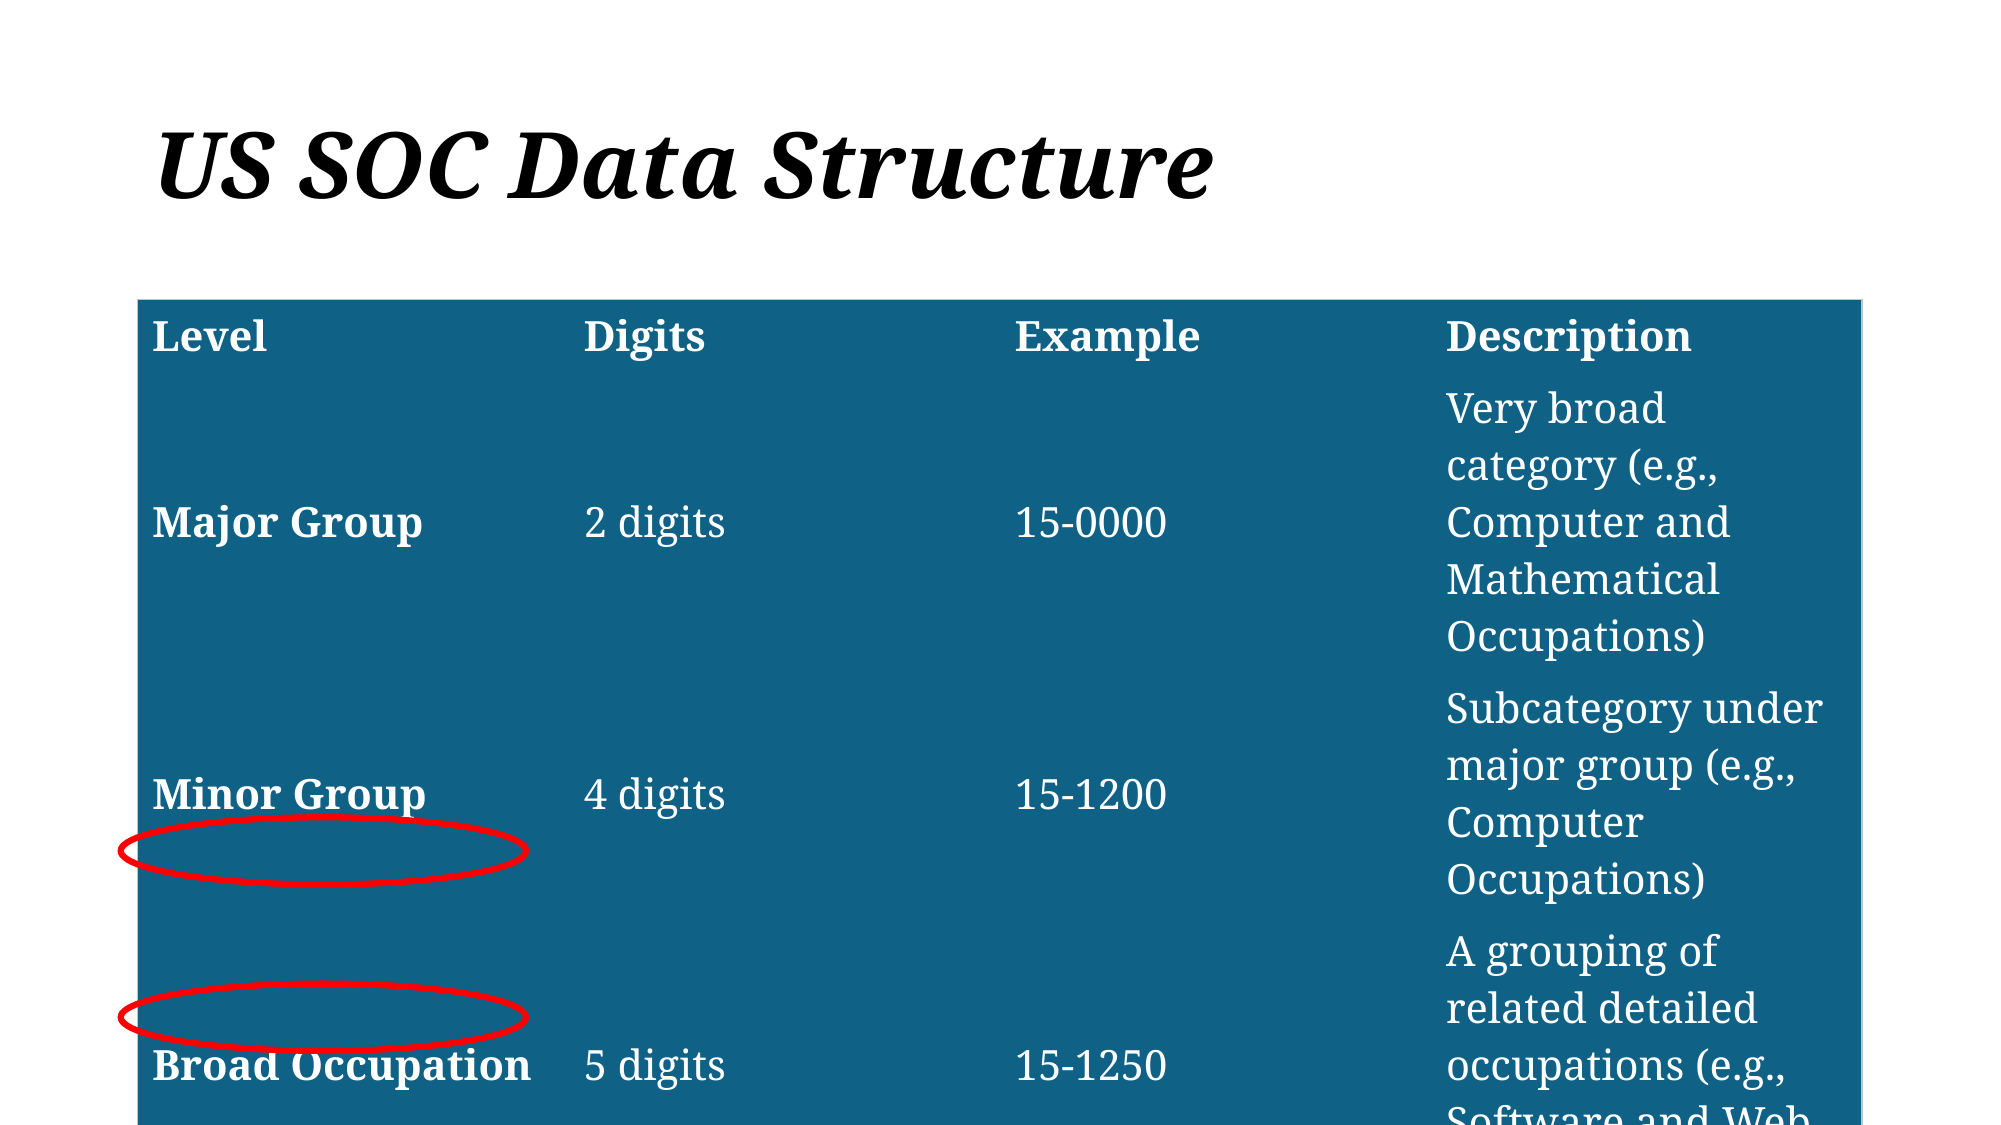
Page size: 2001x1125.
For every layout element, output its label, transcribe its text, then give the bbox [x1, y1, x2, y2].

table_cell 15-0000 [1000, 372, 1431, 672]
table_cell Minor Group [138, 672, 569, 915]
table_header Digits [569, 300, 1000, 372]
table_cell 15-1200 [1000, 672, 1431, 915]
table_cell Broad Occupation [138, 915, 569, 1125]
text_box [119, 815, 528, 887]
table_cell 15-1250 [1000, 915, 1431, 1125]
table_cell A grouping of related detailed occupations (e.g., Software and Web Developers) [1431, 915, 1861, 1125]
table_cell 2 digits [569, 372, 1000, 672]
table_cell Subcategory under major group (e.g., Computer Occupations) [1431, 672, 1861, 915]
table_cell 5 digits [569, 915, 1000, 1125]
table_cell Major Group [138, 372, 569, 672]
table_cell 4 digits [569, 672, 1000, 915]
text_box [119, 982, 528, 1053]
title US SOC Data Structure [137, 59, 1863, 278]
table_cell Very broad category (e.g., Computer and Mathematical Occupations) [1431, 372, 1861, 672]
table_header Level [138, 300, 569, 372]
table_header Description [1431, 300, 1861, 372]
table_header Example [1000, 300, 1431, 372]
